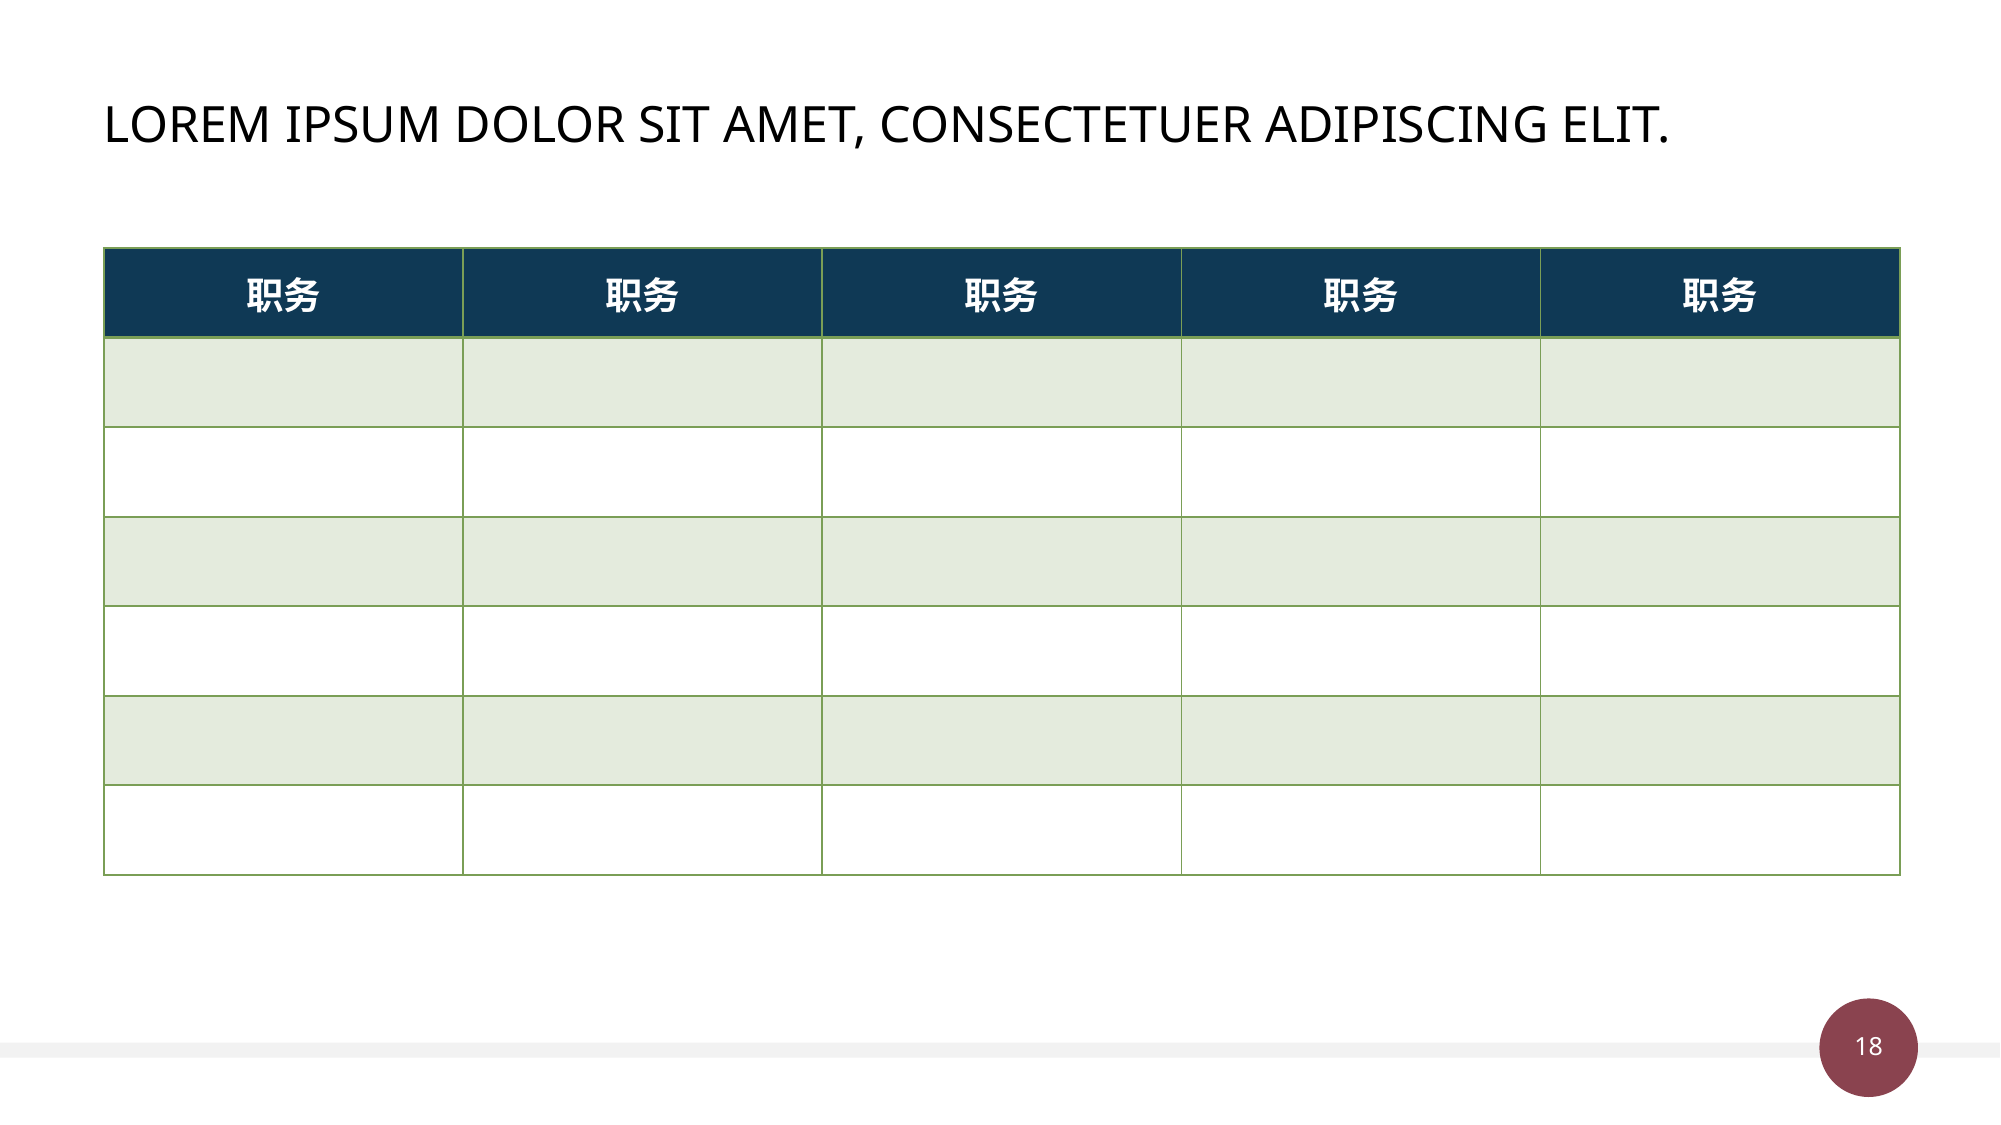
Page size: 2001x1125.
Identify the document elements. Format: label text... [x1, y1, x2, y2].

table_cell [823, 697, 1181, 784]
table_cell [823, 607, 1181, 695]
title LOREM IPSUM DOLOR SIT AMET, CONSECTETUER ADIPISCING ELIT. [103, 91, 1879, 228]
table_header 职务 [105, 249, 462, 336]
table_cell [105, 786, 462, 874]
table_cell [105, 697, 462, 784]
table_cell [1182, 339, 1540, 426]
table_cell [823, 518, 1181, 605]
table_cell [823, 339, 1181, 426]
table_cell [1182, 786, 1540, 874]
table_cell [464, 697, 821, 784]
table_cell [1182, 428, 1540, 516]
table_cell [464, 607, 821, 695]
table_header 职务 [1541, 249, 1899, 336]
table_cell [1541, 697, 1899, 784]
table_cell [1182, 607, 1540, 695]
table_cell [464, 786, 821, 874]
table_cell [464, 518, 821, 605]
table_cell [105, 607, 462, 695]
table_header 职务 [1182, 249, 1540, 336]
table_cell [1541, 786, 1899, 874]
table_cell [823, 428, 1181, 516]
table_cell [105, 339, 462, 426]
table_cell [1541, 607, 1899, 695]
table_cell [1541, 518, 1899, 605]
table_cell [105, 428, 462, 516]
table_cell [1182, 697, 1540, 784]
table_cell [1541, 339, 1899, 426]
table_cell [464, 339, 821, 426]
table_cell [105, 518, 462, 605]
table_cell [464, 428, 821, 516]
table_cell [823, 786, 1181, 874]
table_cell [1182, 518, 1540, 605]
table_cell [1541, 428, 1899, 516]
table_header 职务 [464, 249, 821, 336]
table_header 职务 [823, 249, 1181, 336]
